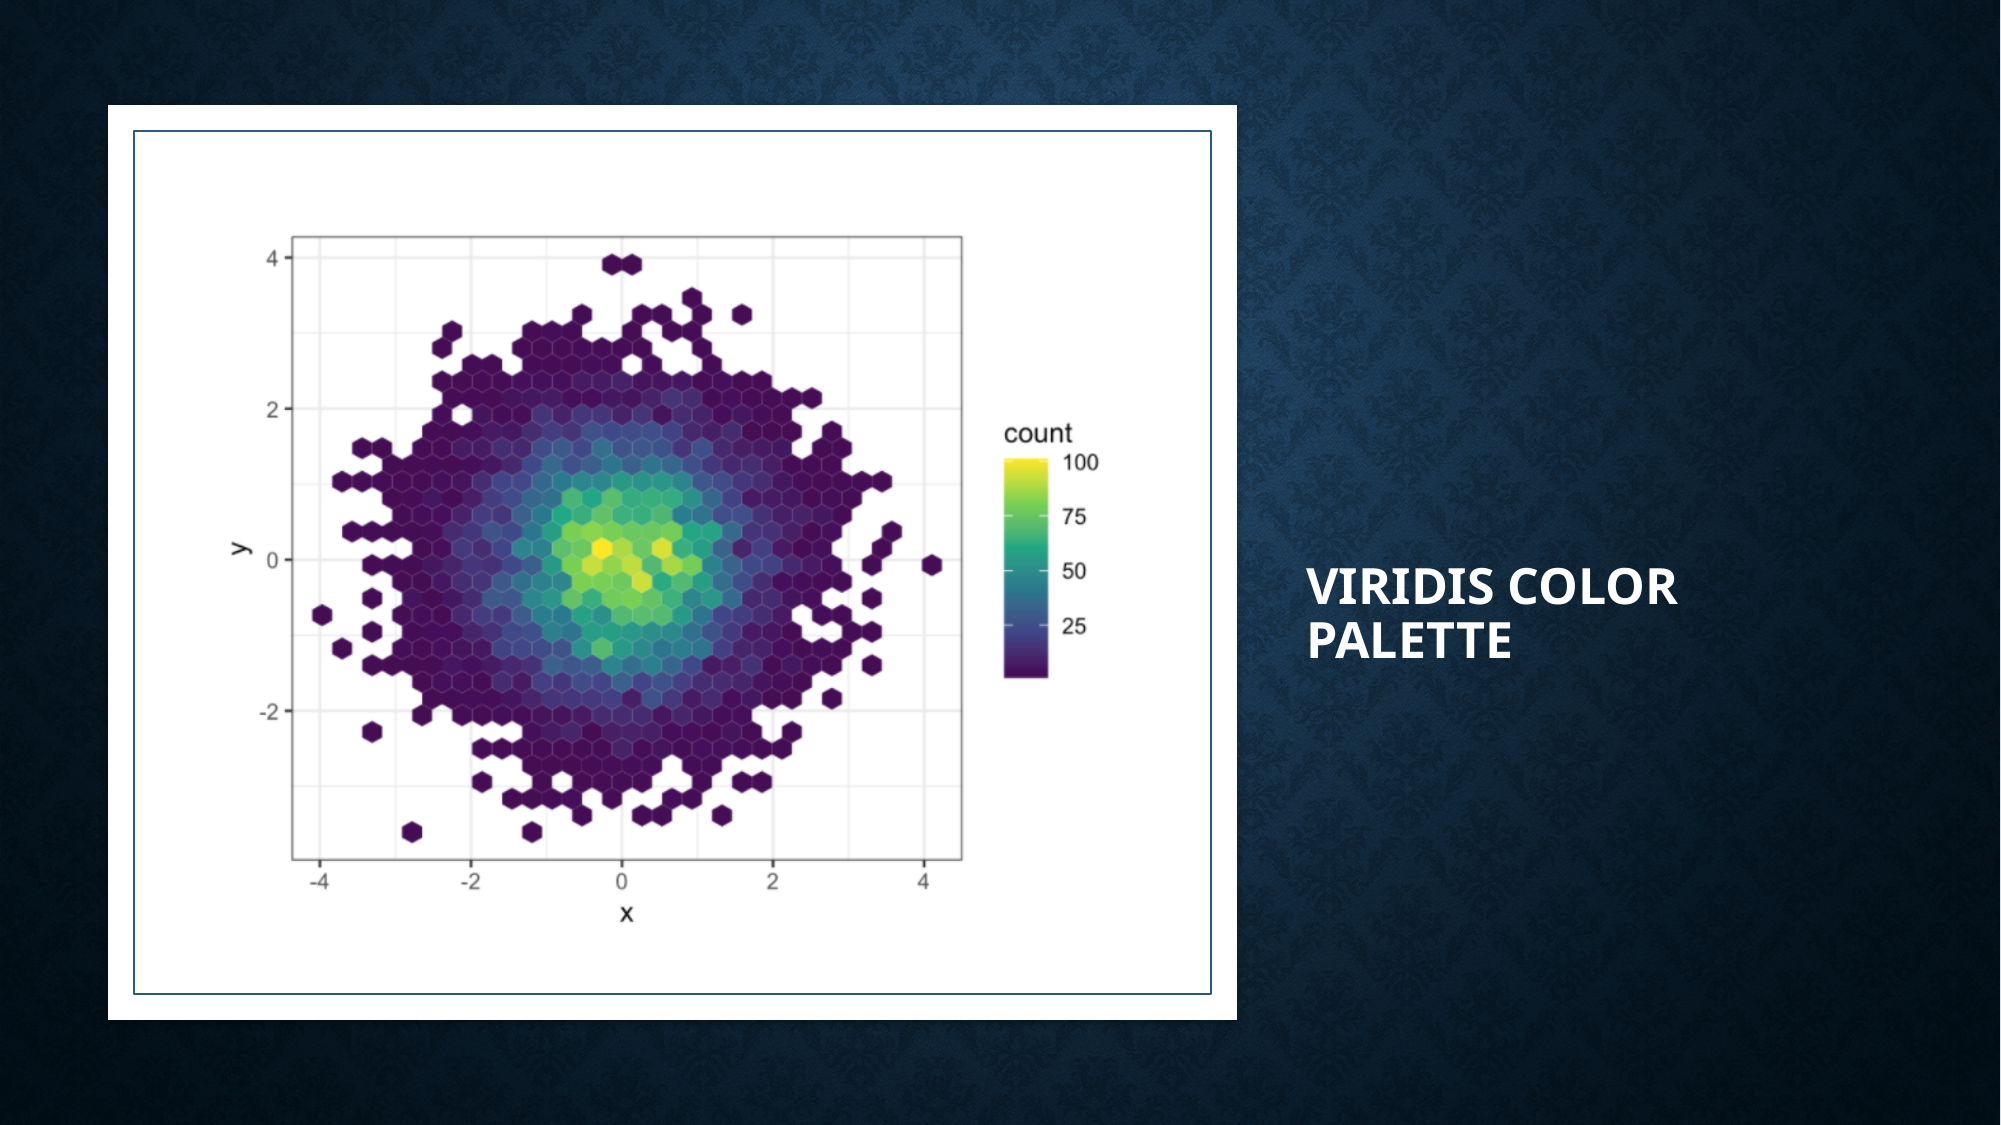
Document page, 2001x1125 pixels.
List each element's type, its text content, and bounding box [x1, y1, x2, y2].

text_box [122, 119, 1223, 1006]
text_box [132, 130, 1213, 995]
picture [186, 182, 1160, 943]
text_box Viridis color palette [1291, 103, 1889, 677]
